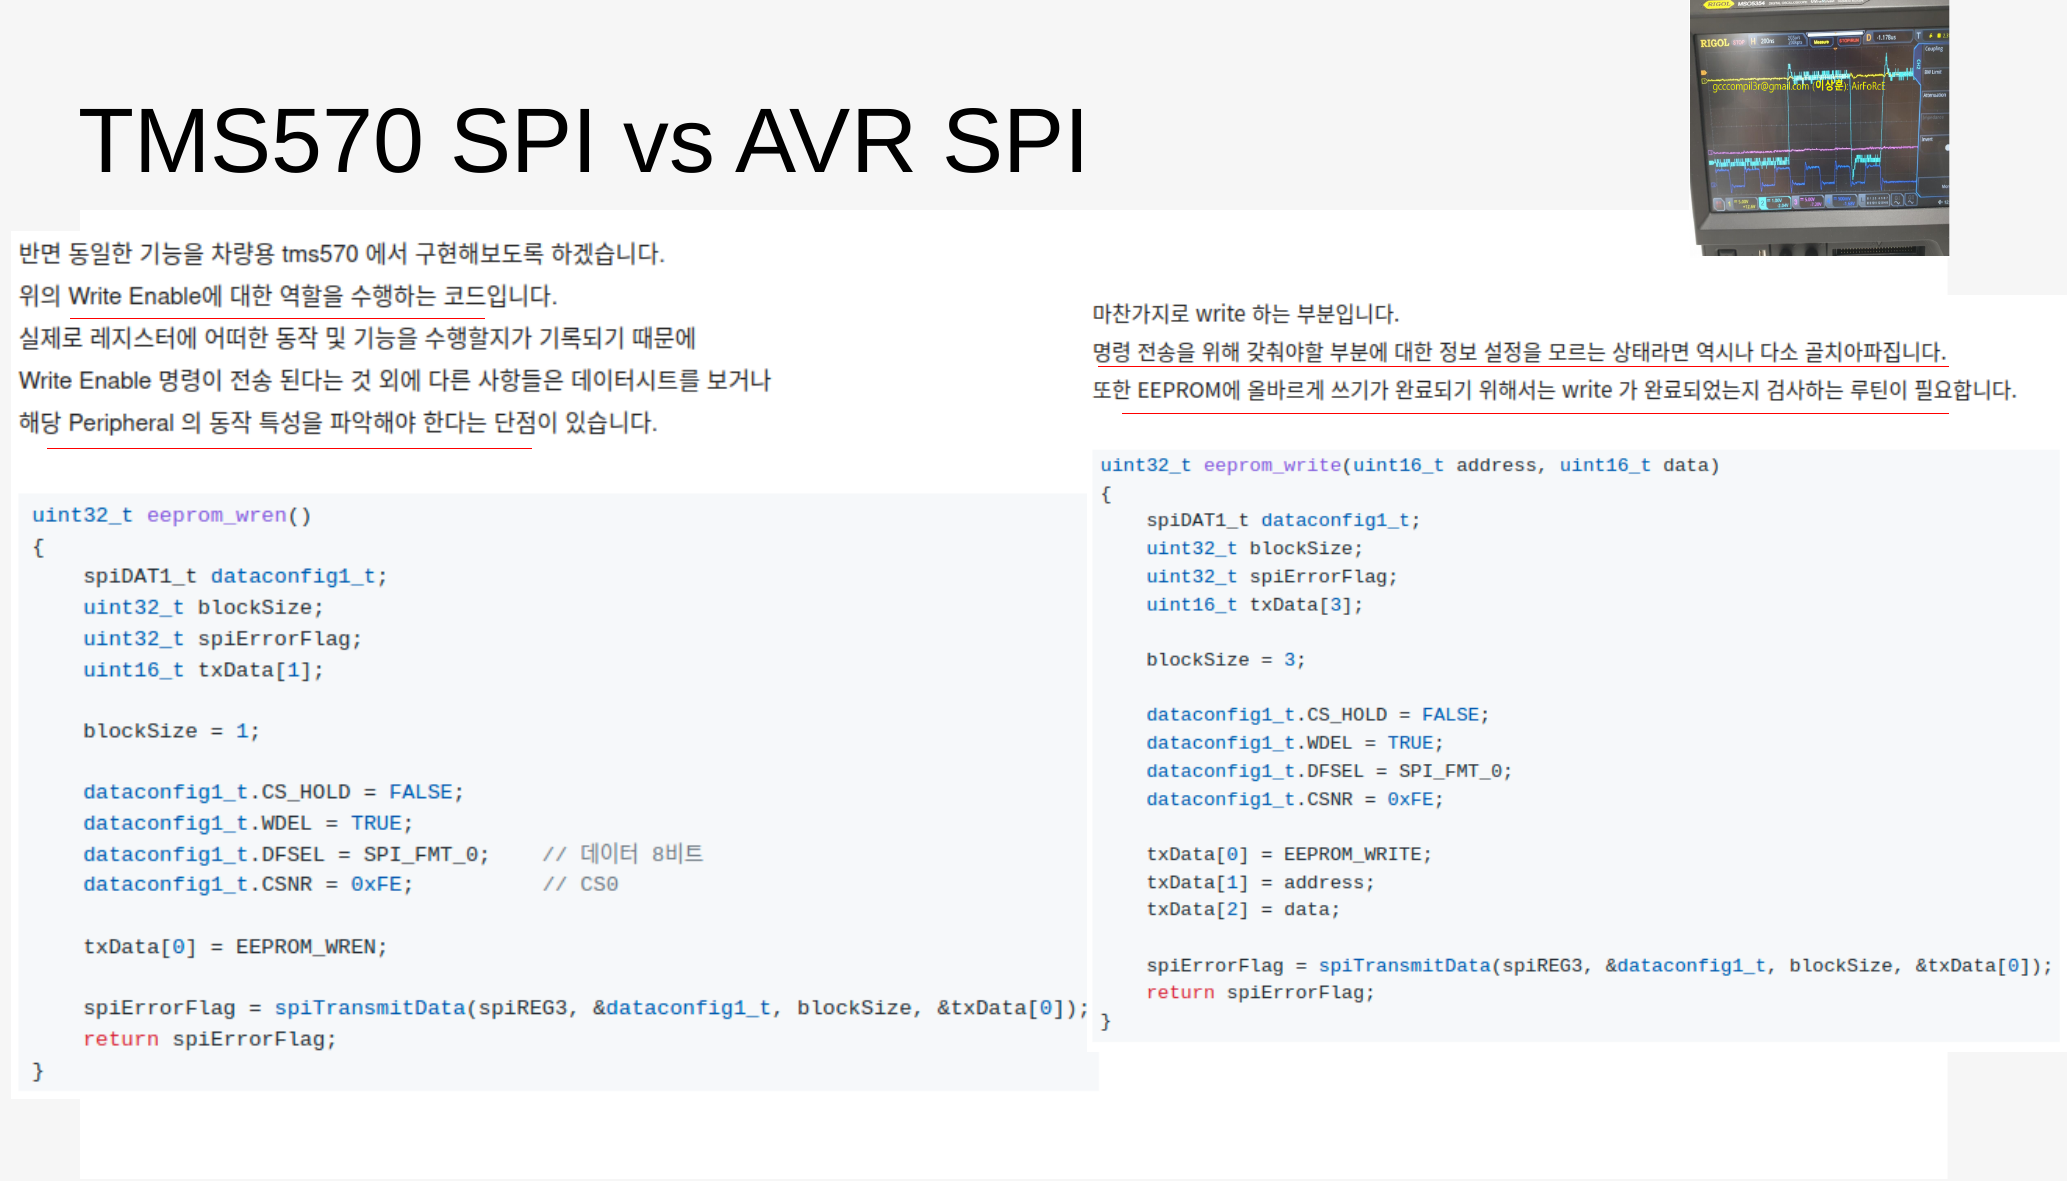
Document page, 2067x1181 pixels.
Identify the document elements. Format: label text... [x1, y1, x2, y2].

text_box TMS570 SPI vs AVR SPI [78, 107, 1368, 178]
picture [1689, 0, 1950, 258]
picture [11, 231, 2067, 1099]
